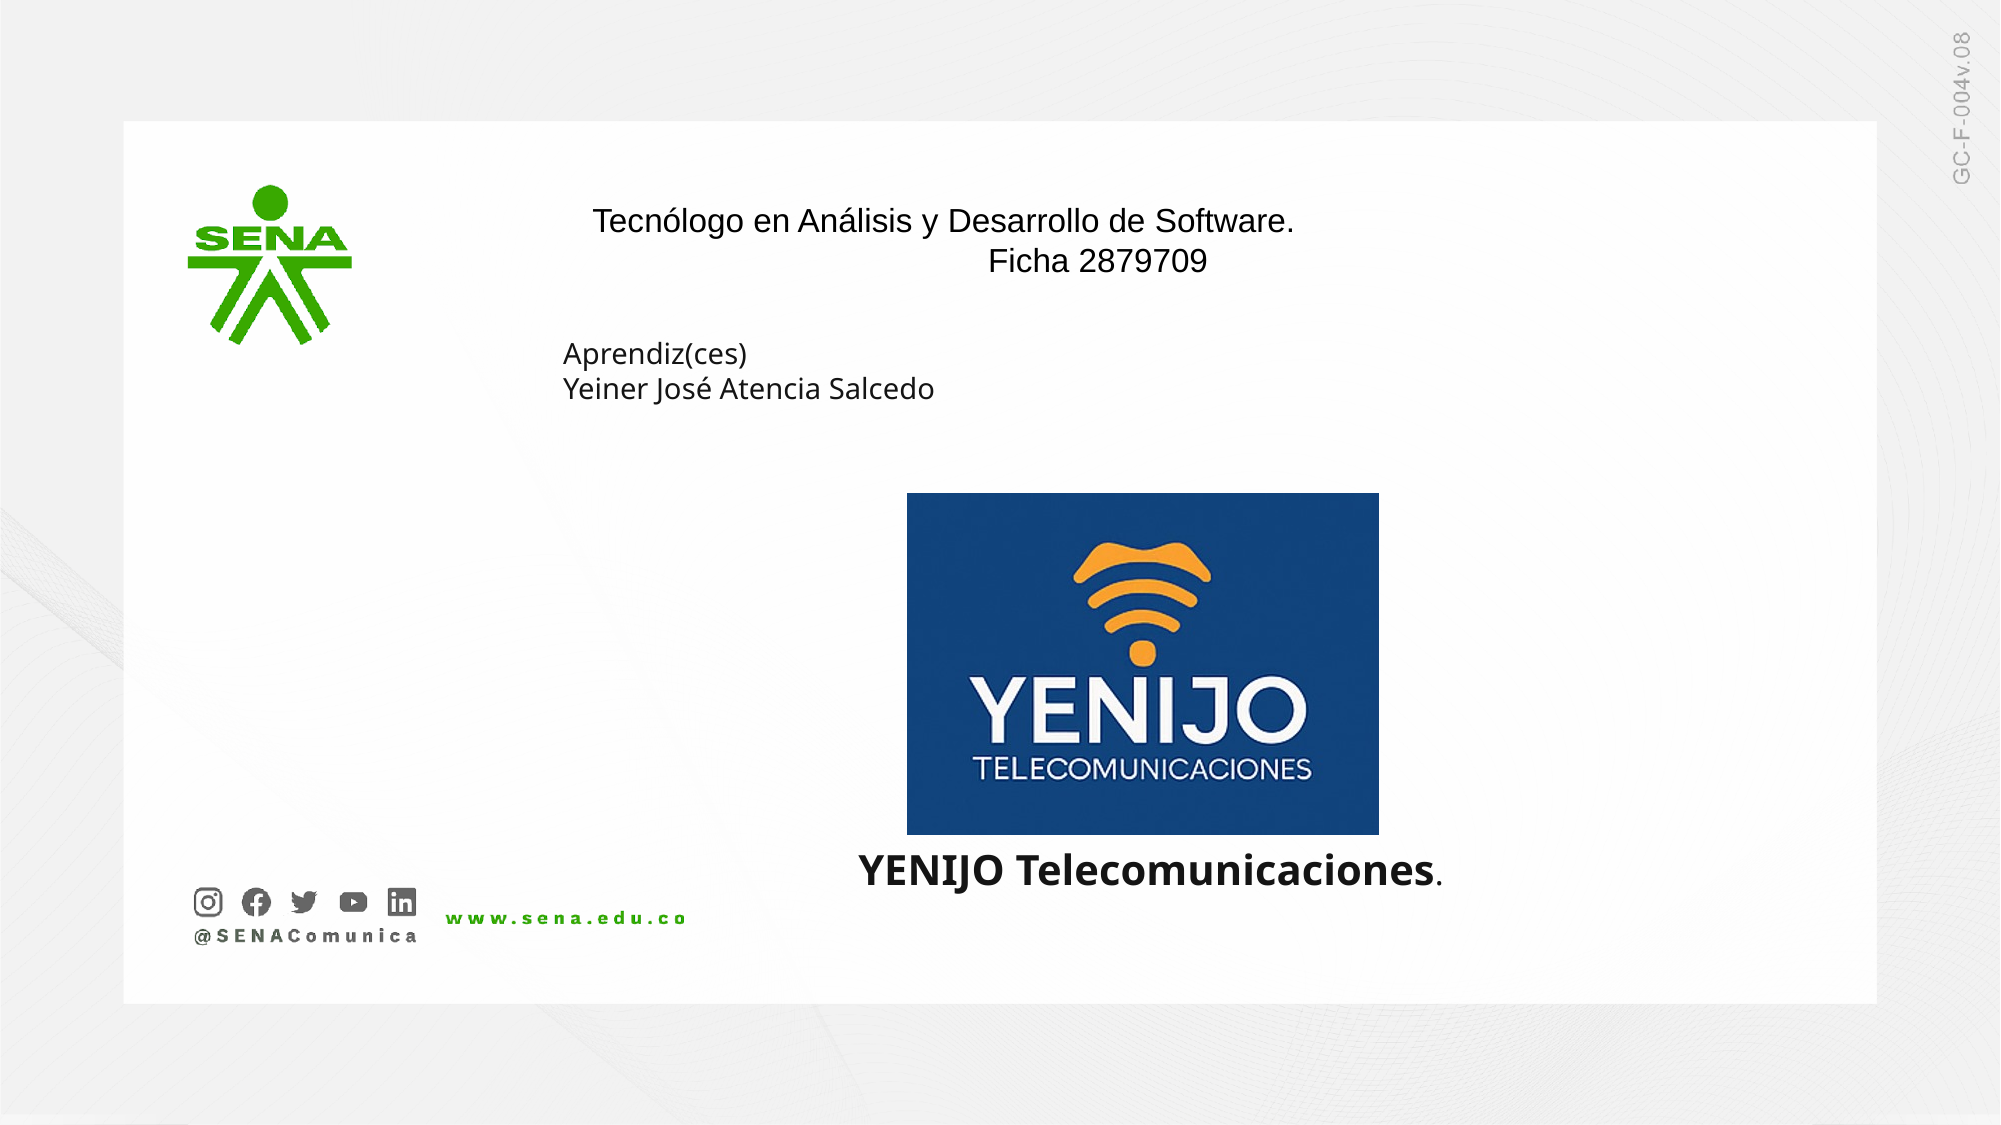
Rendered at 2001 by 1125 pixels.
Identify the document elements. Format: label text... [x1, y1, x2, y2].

picture [0, 0, 2000, 1125]
text_box Tecnólogo en Análisis y Desarrollo de Software. Ficha 2879709 [577, 191, 1619, 327]
text_box YENIJO Telecomunicaciones. [843, 796, 1662, 942]
text_box Aprendiz(ces) Yeiner José Atencia Salcedo [548, 328, 1549, 413]
